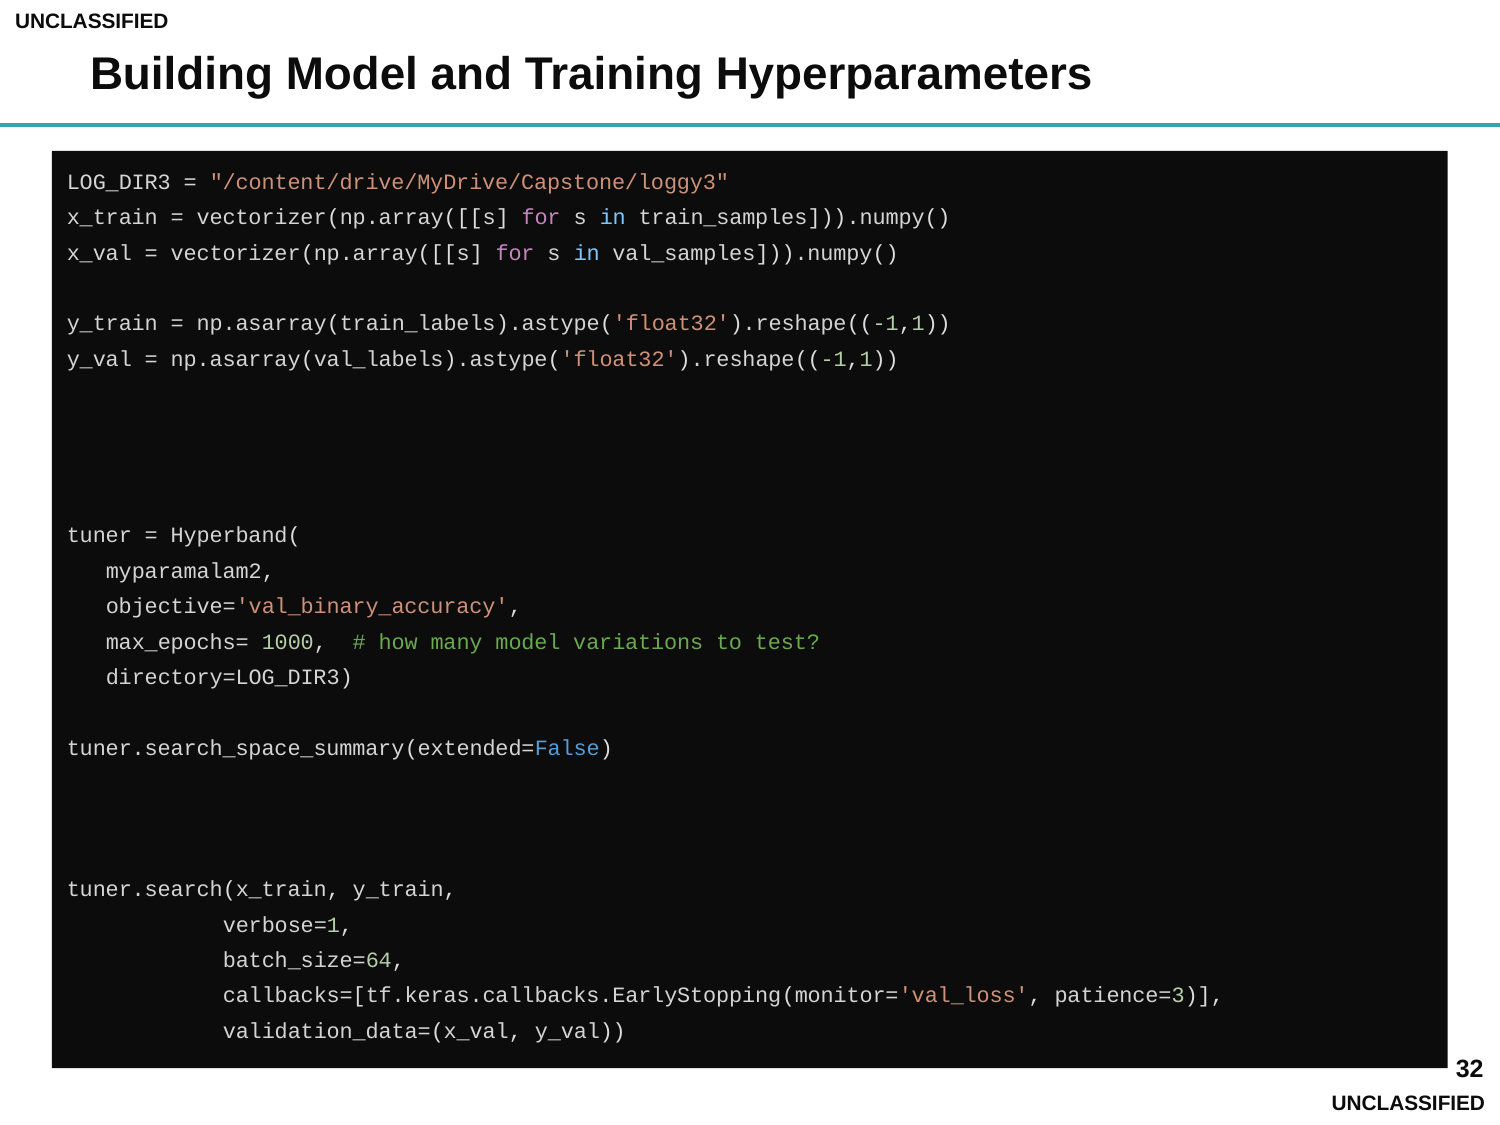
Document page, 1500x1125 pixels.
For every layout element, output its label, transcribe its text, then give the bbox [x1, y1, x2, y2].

list LOG_DIR3 = "/content/drive/MyDrive/Capstone/loggy3" x_train = vectorizer(np.array([[s] for s in train_samples])).numpy() x_val = vectorizer(np.array([[s] for s in val_samples])).numpy() y_train = np.asarray(train_labels).astype('float32').reshape((-1,1)) y_val = np.asarray(val_labels).astype('float32').reshape((-1,1)) tuner = Hyperband( myparamalam2, objective='val_binary_accuracy', max_epochs= 1000, # how many model variations to test? directory=LOG_DIR3) tuner.search_space_summary(extended=False) tuner.search(x_train, y_train, verbose=1, batch_size=64, callbacks=[tf.keras.callbacks.EarlyStopping(monitor='val_loss', patience=3)], validation_data=(x_val, y_val)) [51, 150, 1448, 1069]
title Building Model and Training Hyperparameters [75, 34, 1300, 109]
